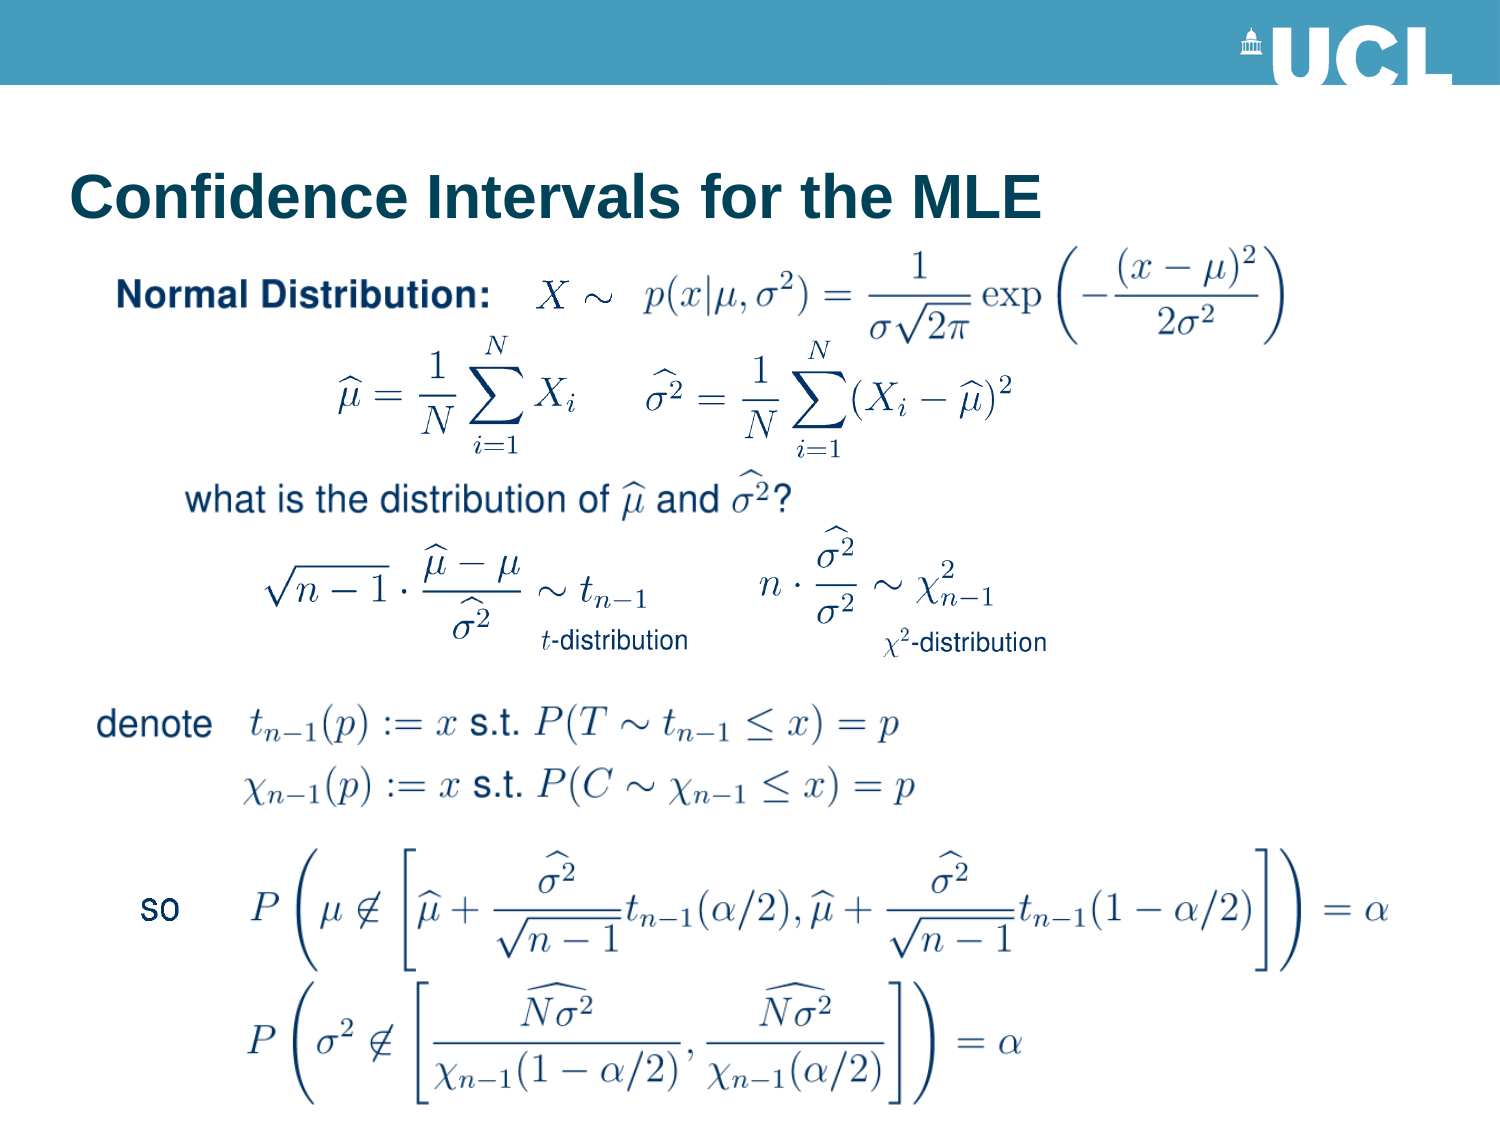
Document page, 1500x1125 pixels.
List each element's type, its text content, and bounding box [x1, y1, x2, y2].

picture [97, 705, 214, 741]
picture [534, 277, 614, 309]
picture [242, 762, 918, 808]
picture [116, 277, 488, 312]
picture [882, 627, 1047, 659]
picture [139, 895, 182, 924]
picture [262, 541, 687, 652]
picture [244, 979, 1024, 1107]
picture [335, 332, 575, 456]
title Confidence Intervals for the MLE [54, 148, 1447, 244]
picture [249, 846, 1390, 973]
picture [0, 0, 1500, 85]
picture [247, 701, 902, 746]
picture [642, 243, 1287, 460]
picture [182, 467, 995, 626]
